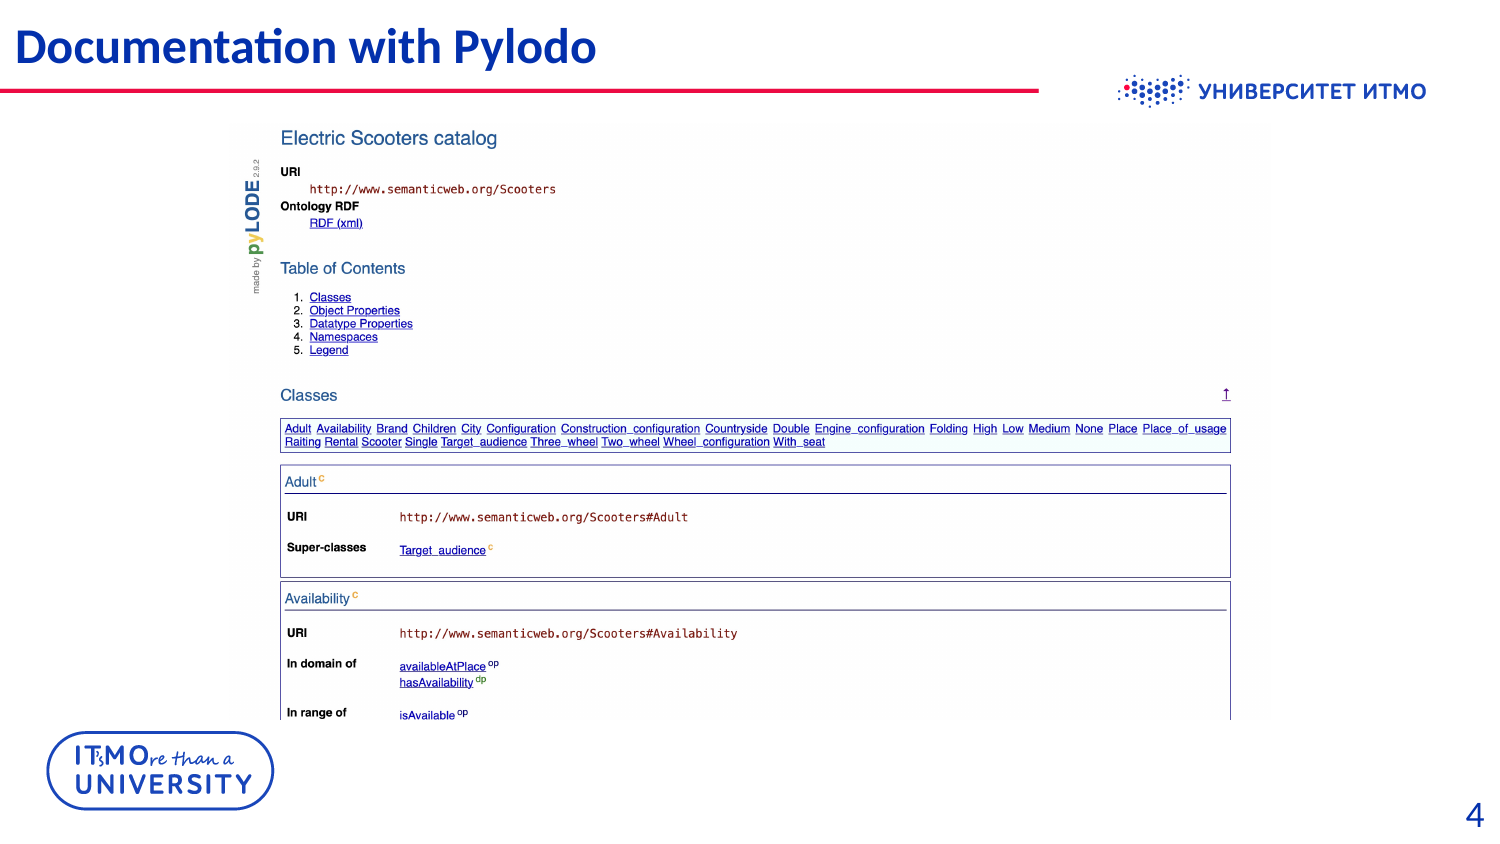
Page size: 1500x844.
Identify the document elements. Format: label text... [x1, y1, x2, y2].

picture [0, 0, 1500, 844]
title Documentation with Pylodo [0, 9, 946, 79]
text_box 4 [1450, 783, 1500, 843]
